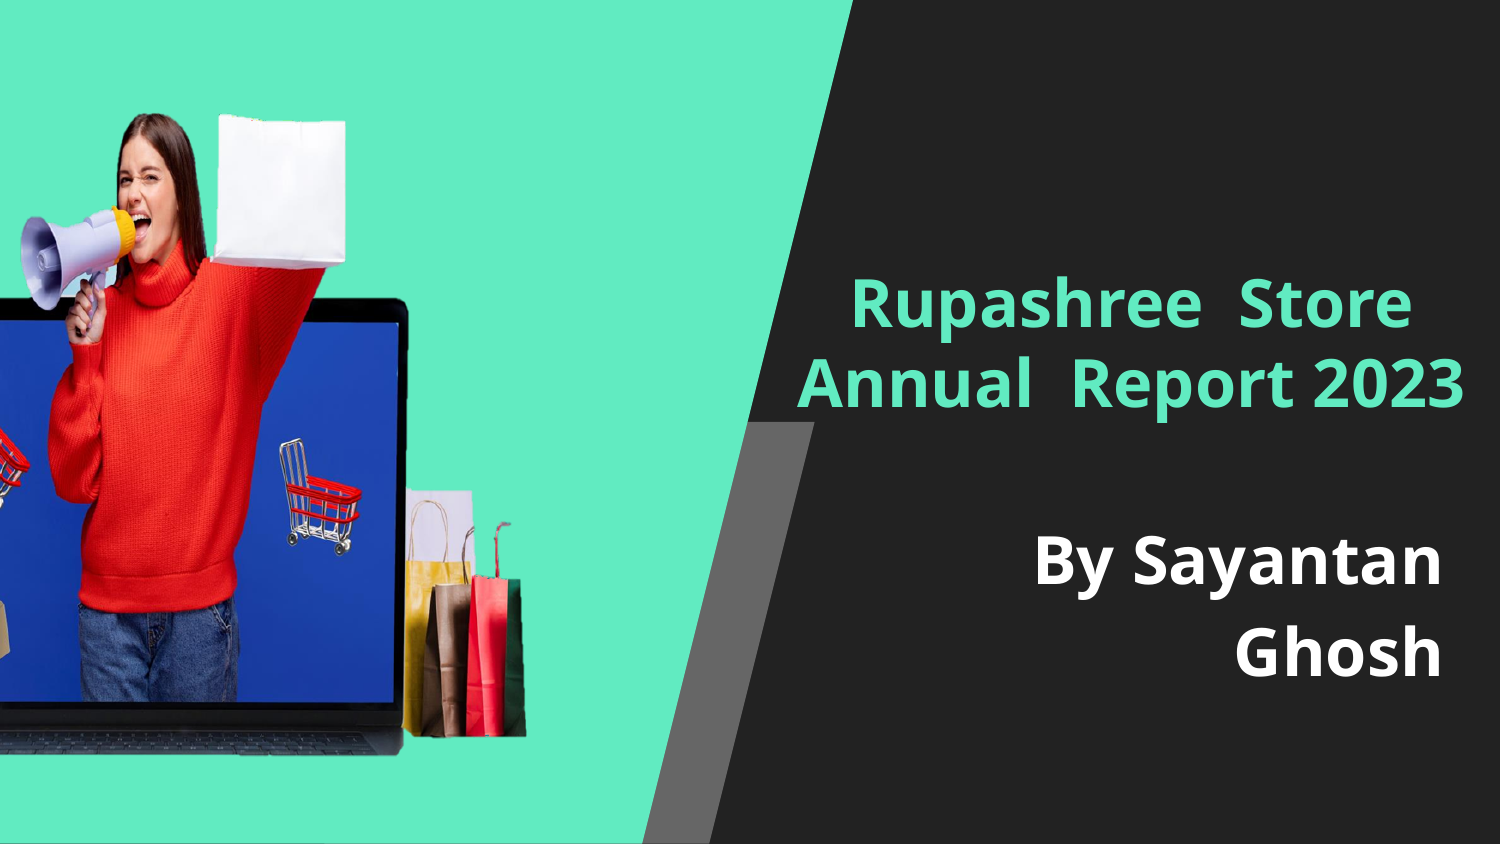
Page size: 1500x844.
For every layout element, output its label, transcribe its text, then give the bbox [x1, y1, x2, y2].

picture [0, 0, 628, 842]
subtitle By Sayantan Ghosh [852, 490, 1460, 740]
title Rupashree Store Annual Report 2023 [763, 99, 1500, 583]
